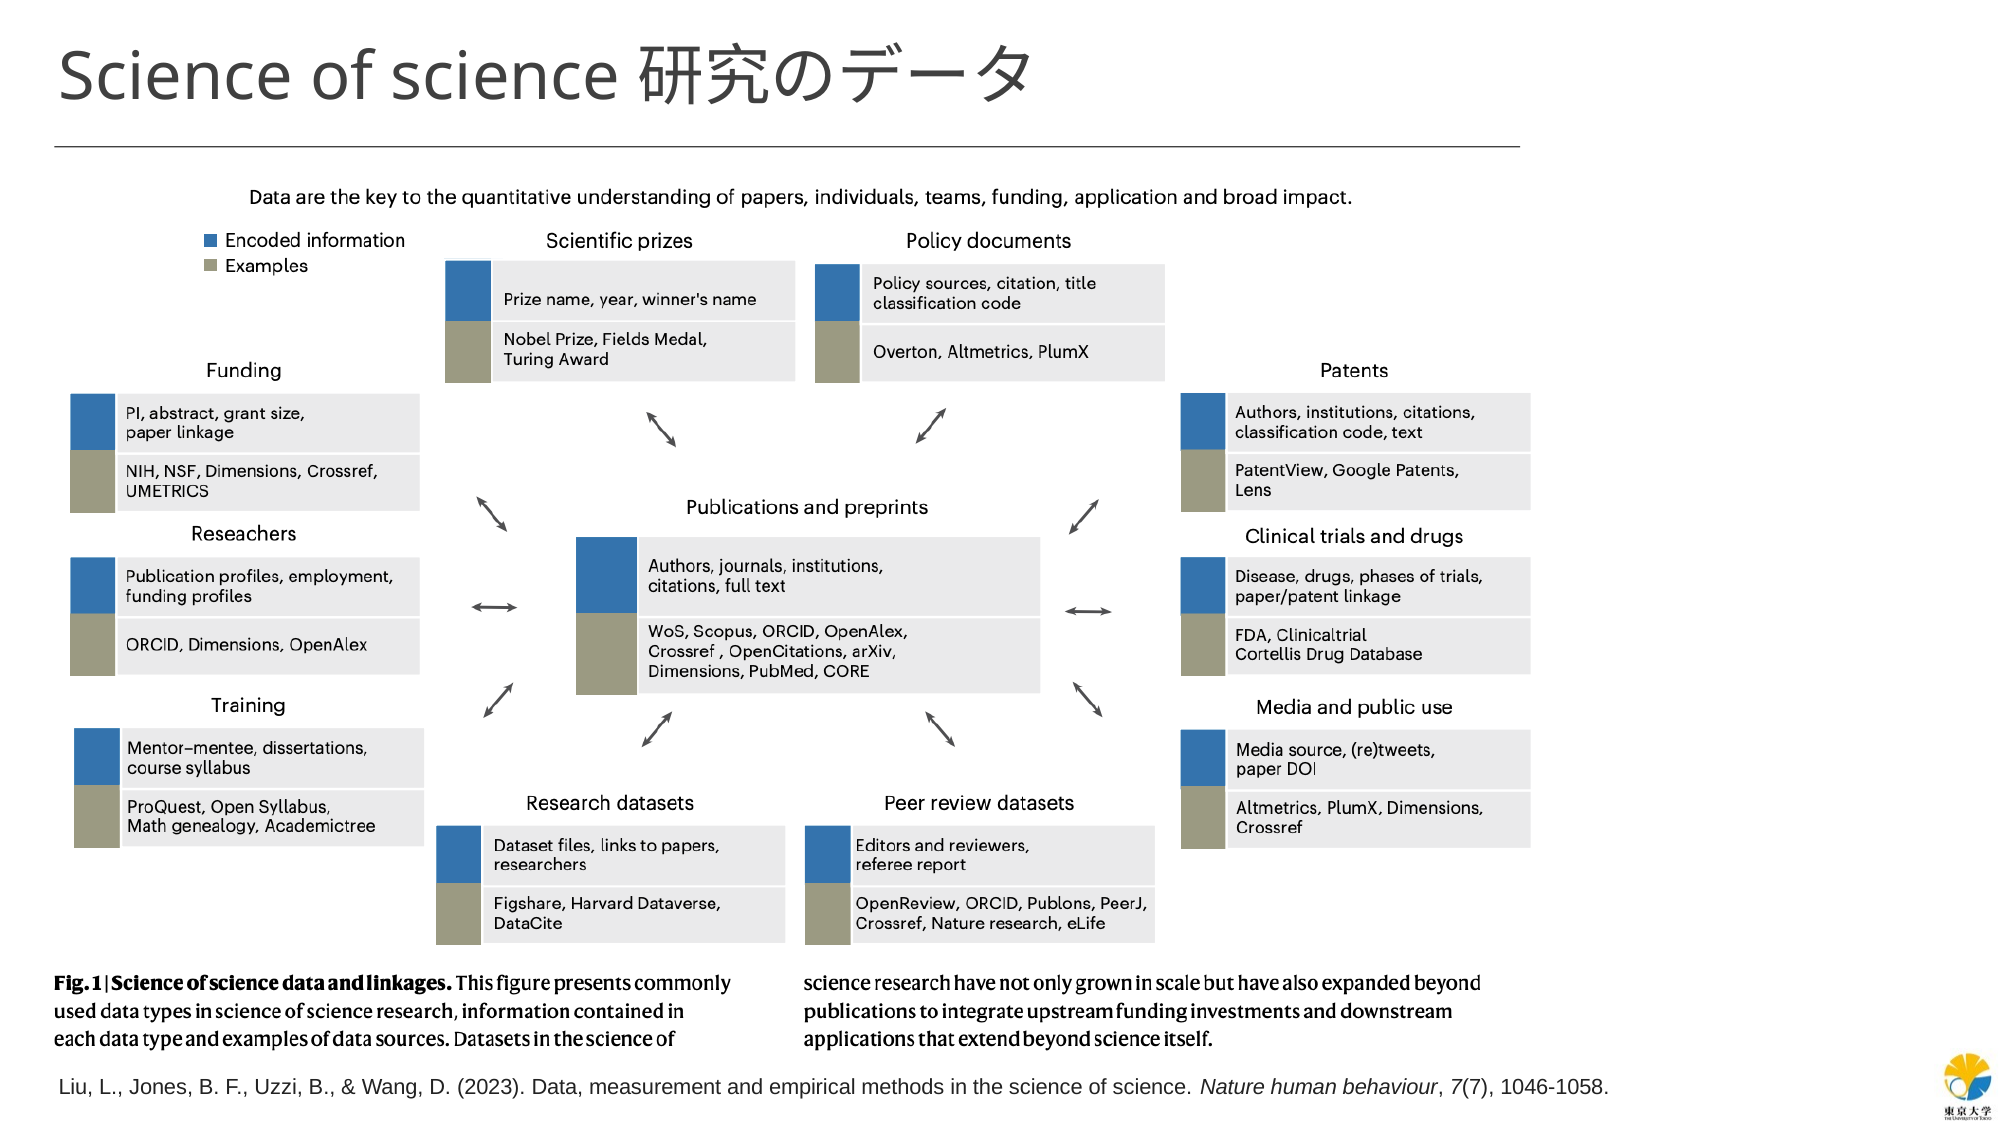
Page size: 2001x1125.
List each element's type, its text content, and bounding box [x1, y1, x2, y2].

picture [18, 139, 1552, 1070]
title Science of science研究のデータ [43, 0, 1957, 157]
footer Liu, L., Jones, B. F., Uzzi, B., & Wang, D. (2023). Data, measurement and empirical methods in the science of science. Nature human behaviour, 7(7), 1046-1058. [43, 1065, 1957, 1125]
picture [1934, 1048, 2000, 1125]
